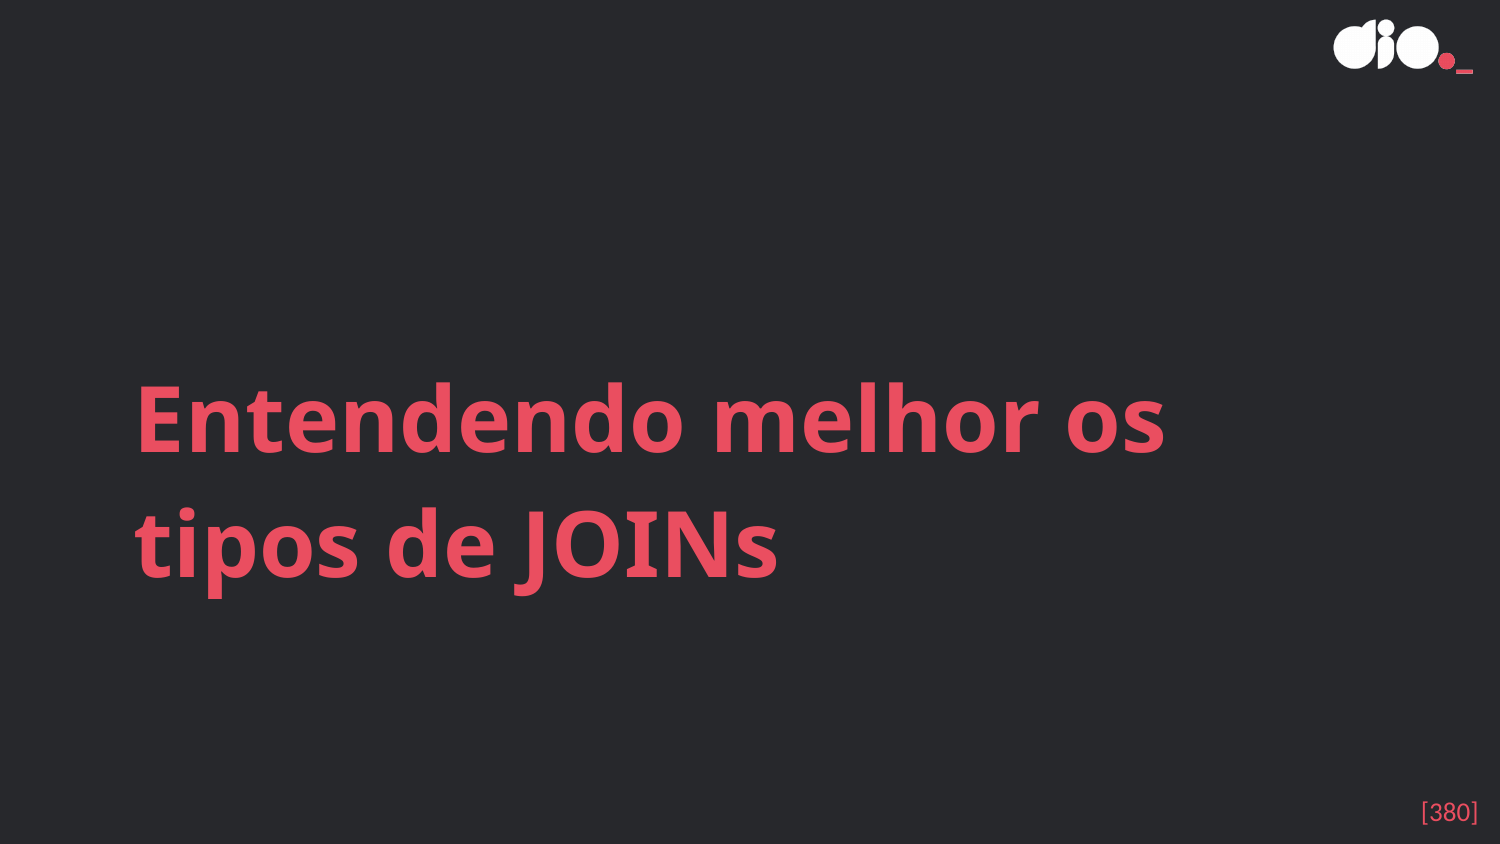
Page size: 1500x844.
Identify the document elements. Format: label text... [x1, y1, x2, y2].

picture [1332, 19, 1474, 75]
slide_number [380] [1403, 779, 1494, 844]
text_box Entendendo melhor os tipos de JOINs [118, 330, 1380, 576]
